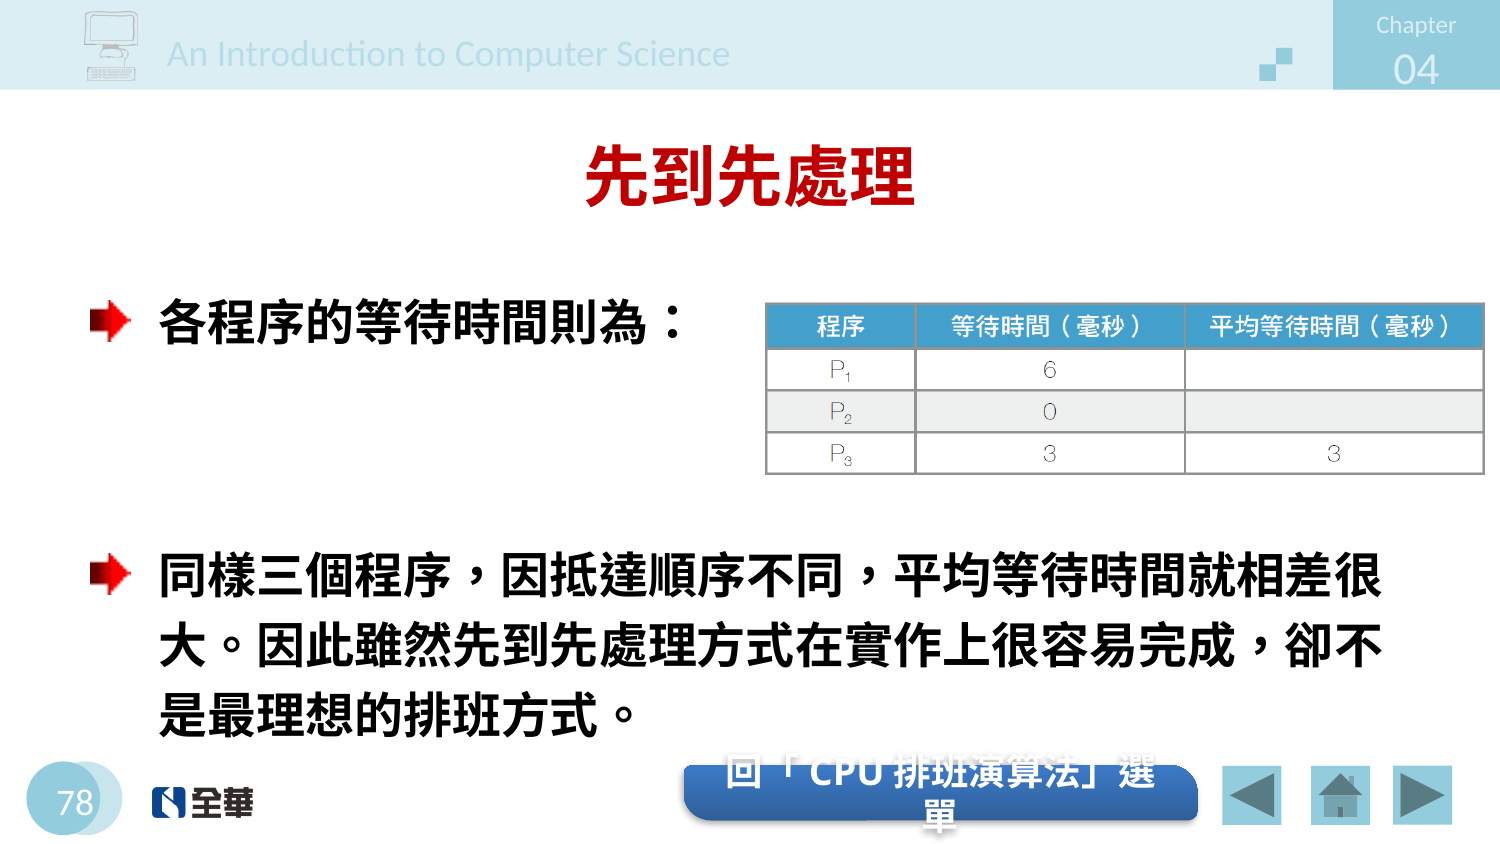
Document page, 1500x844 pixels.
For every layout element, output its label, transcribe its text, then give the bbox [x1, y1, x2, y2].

picture [90, 300, 131, 342]
title 先到先處理 [75, 104, 1425, 245]
picture [152, 787, 253, 818]
list 各程序的等待時間則為： 同樣三個程序，因抵達順序不同，平均等待時間就相差很大。因此雖然先到先處理方式在實作上很容易完成，卻不是最理想的排班方式。 [75, 272, 1425, 754]
picture [757, 289, 1489, 481]
text_box 回「CPU排班演算法」選單 [683, 765, 1198, 821]
picture [84, 11, 138, 81]
picture [90, 553, 131, 595]
